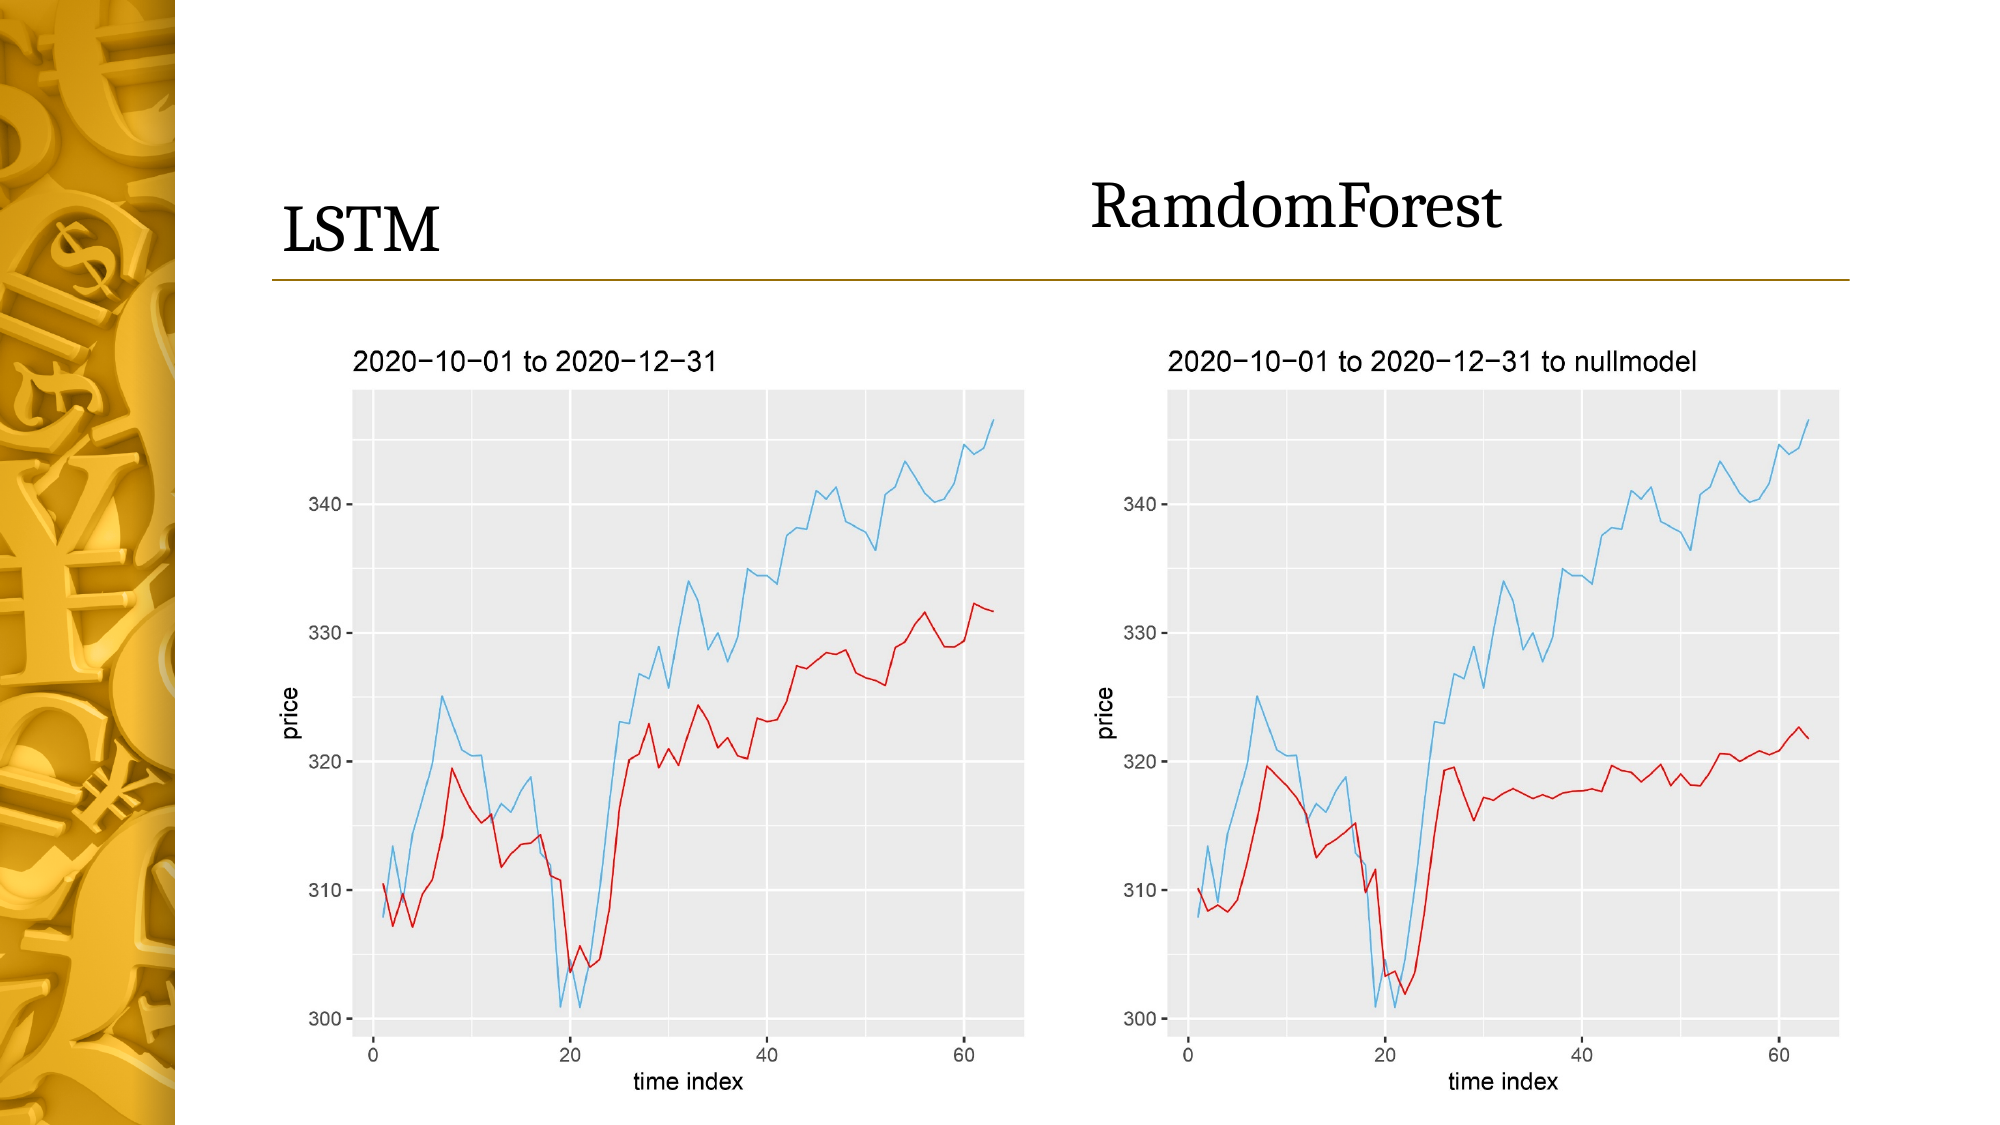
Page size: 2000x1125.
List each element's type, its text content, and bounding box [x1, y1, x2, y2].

picture [0, 0, 175, 1125]
list LSTM [267, 160, 1055, 299]
picture [1082, 338, 1851, 1107]
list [267, 338, 1036, 1107]
list RamdomForest [1075, 137, 1863, 275]
